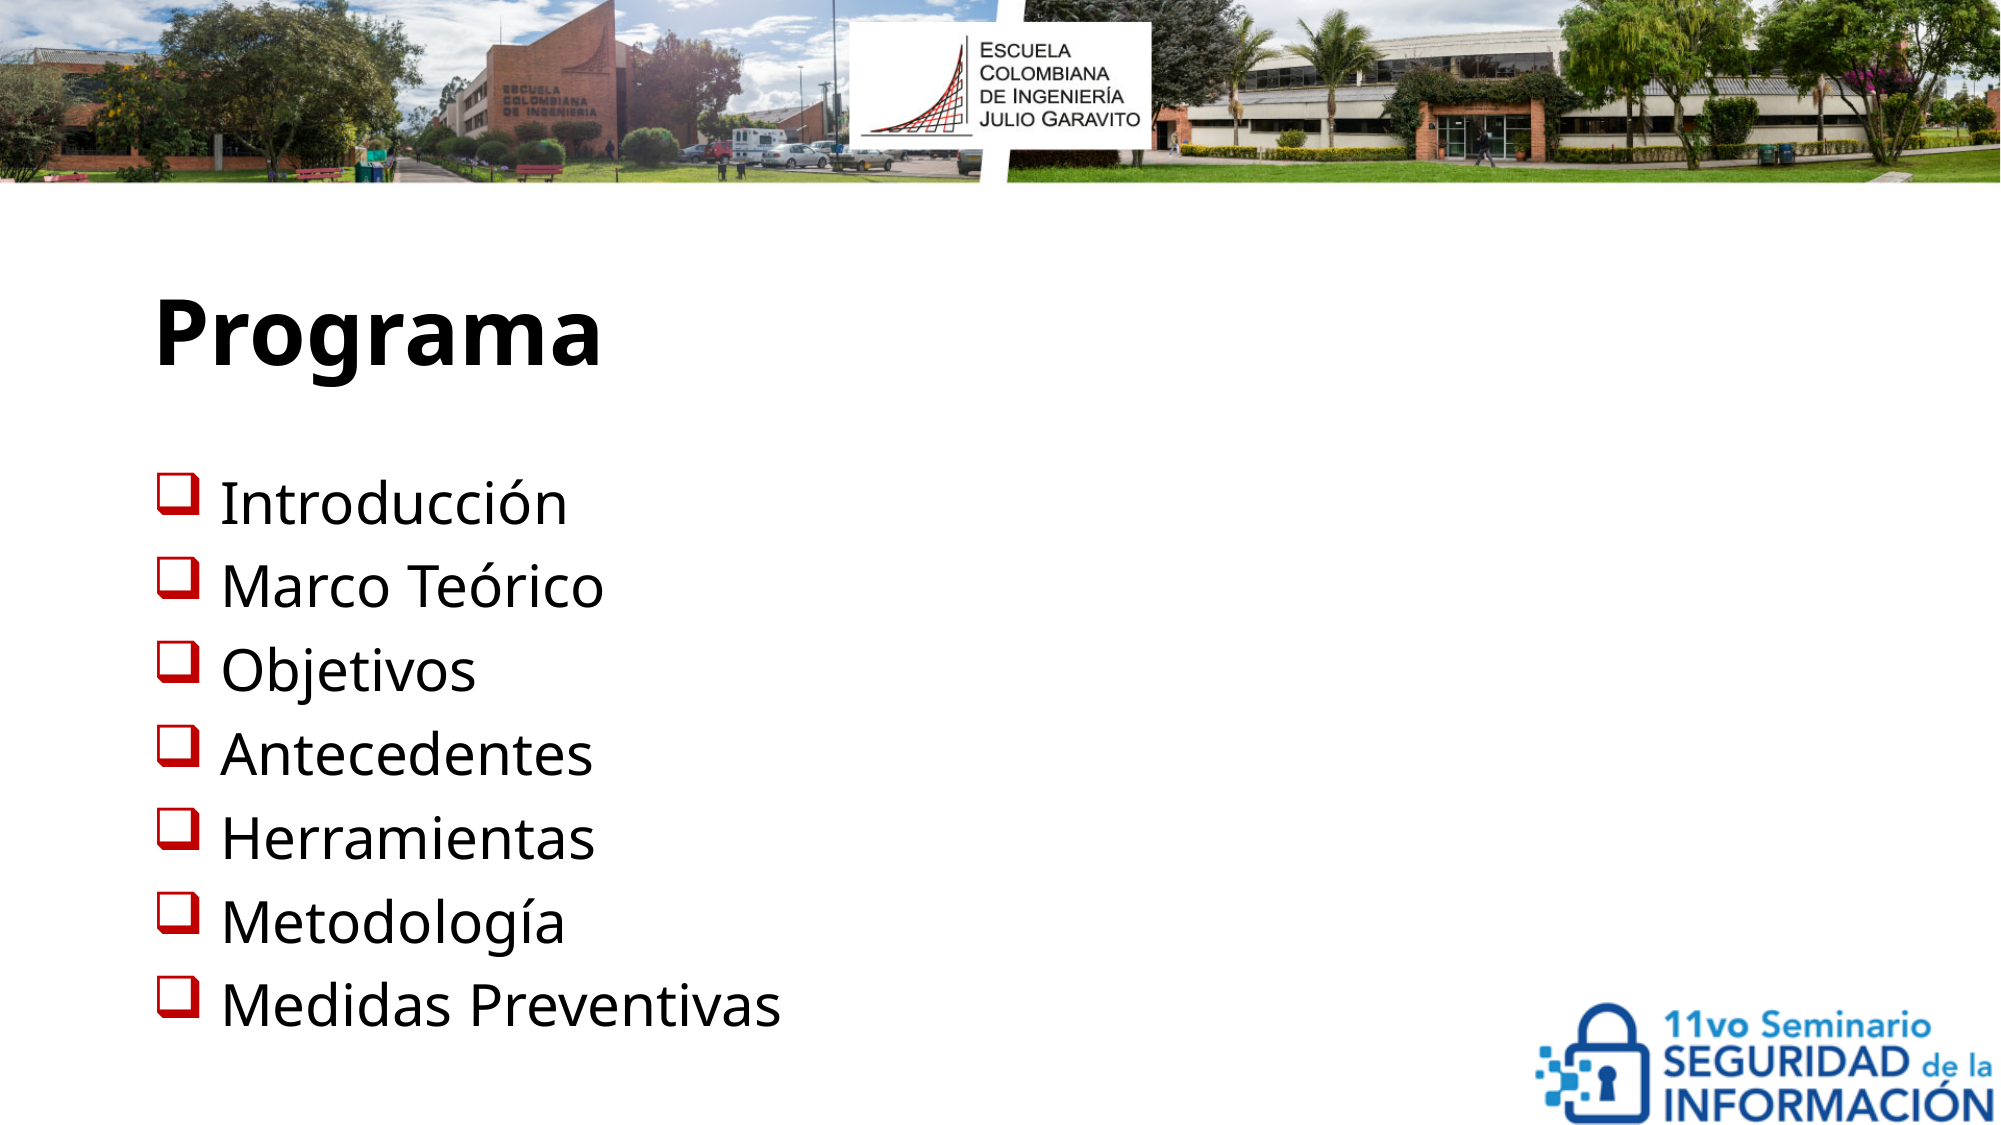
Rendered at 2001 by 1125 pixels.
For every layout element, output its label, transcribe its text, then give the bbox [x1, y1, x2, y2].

title Programa [137, 226, 1863, 445]
list Introducción Marco Teórico Objetivos Antecedentes Herramientas Metodología Medidas Preventivas [137, 466, 1863, 1095]
picture [0, 0, 2001, 1125]
